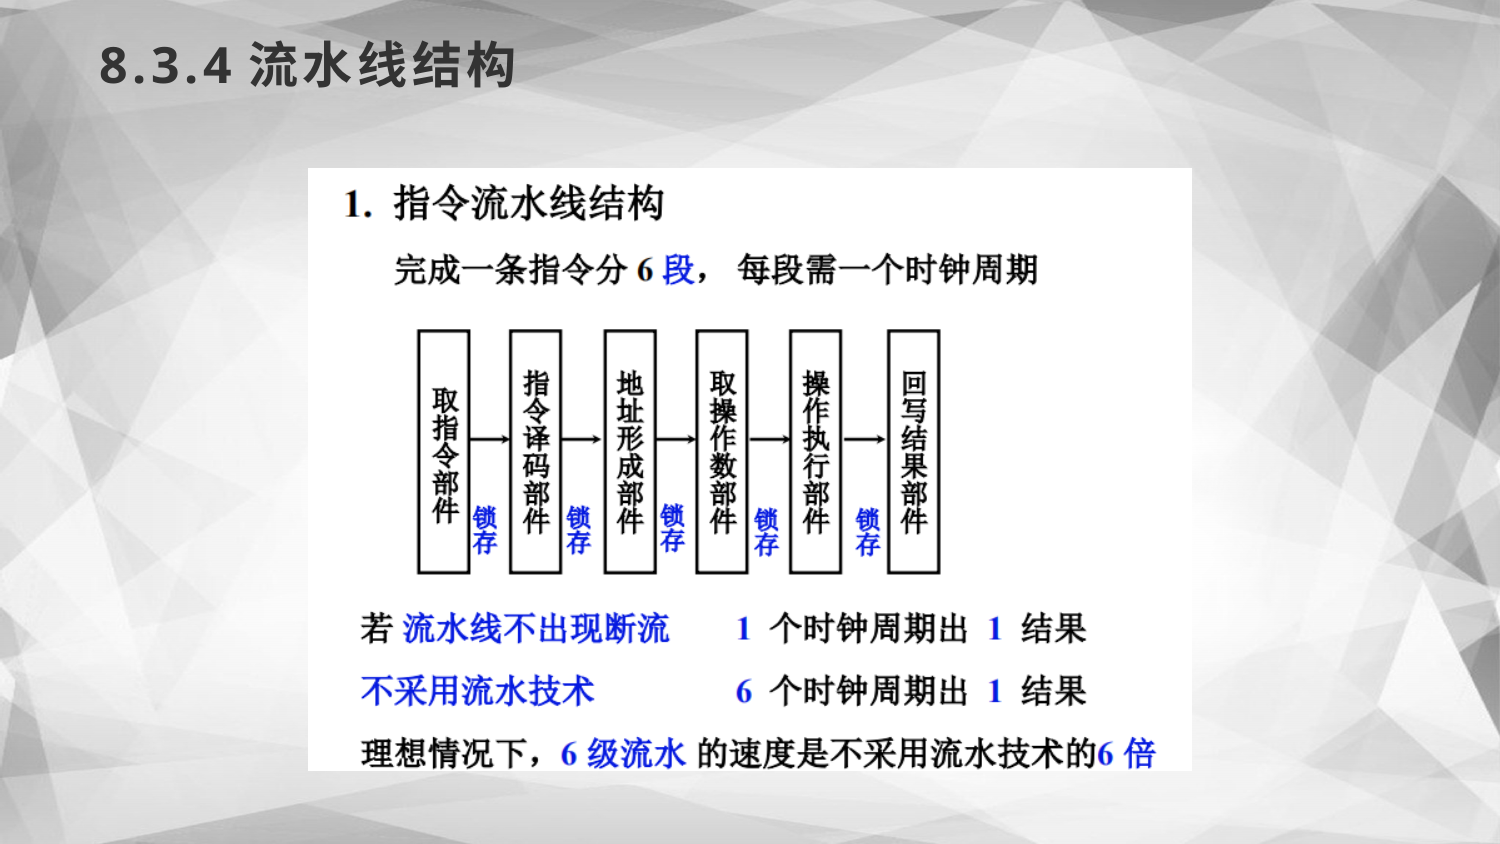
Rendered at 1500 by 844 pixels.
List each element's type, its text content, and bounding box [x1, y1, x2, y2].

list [307, 168, 1192, 771]
title 8.3.4流水线结构 [82, 53, 1418, 133]
picture [0, 0, 1500, 844]
